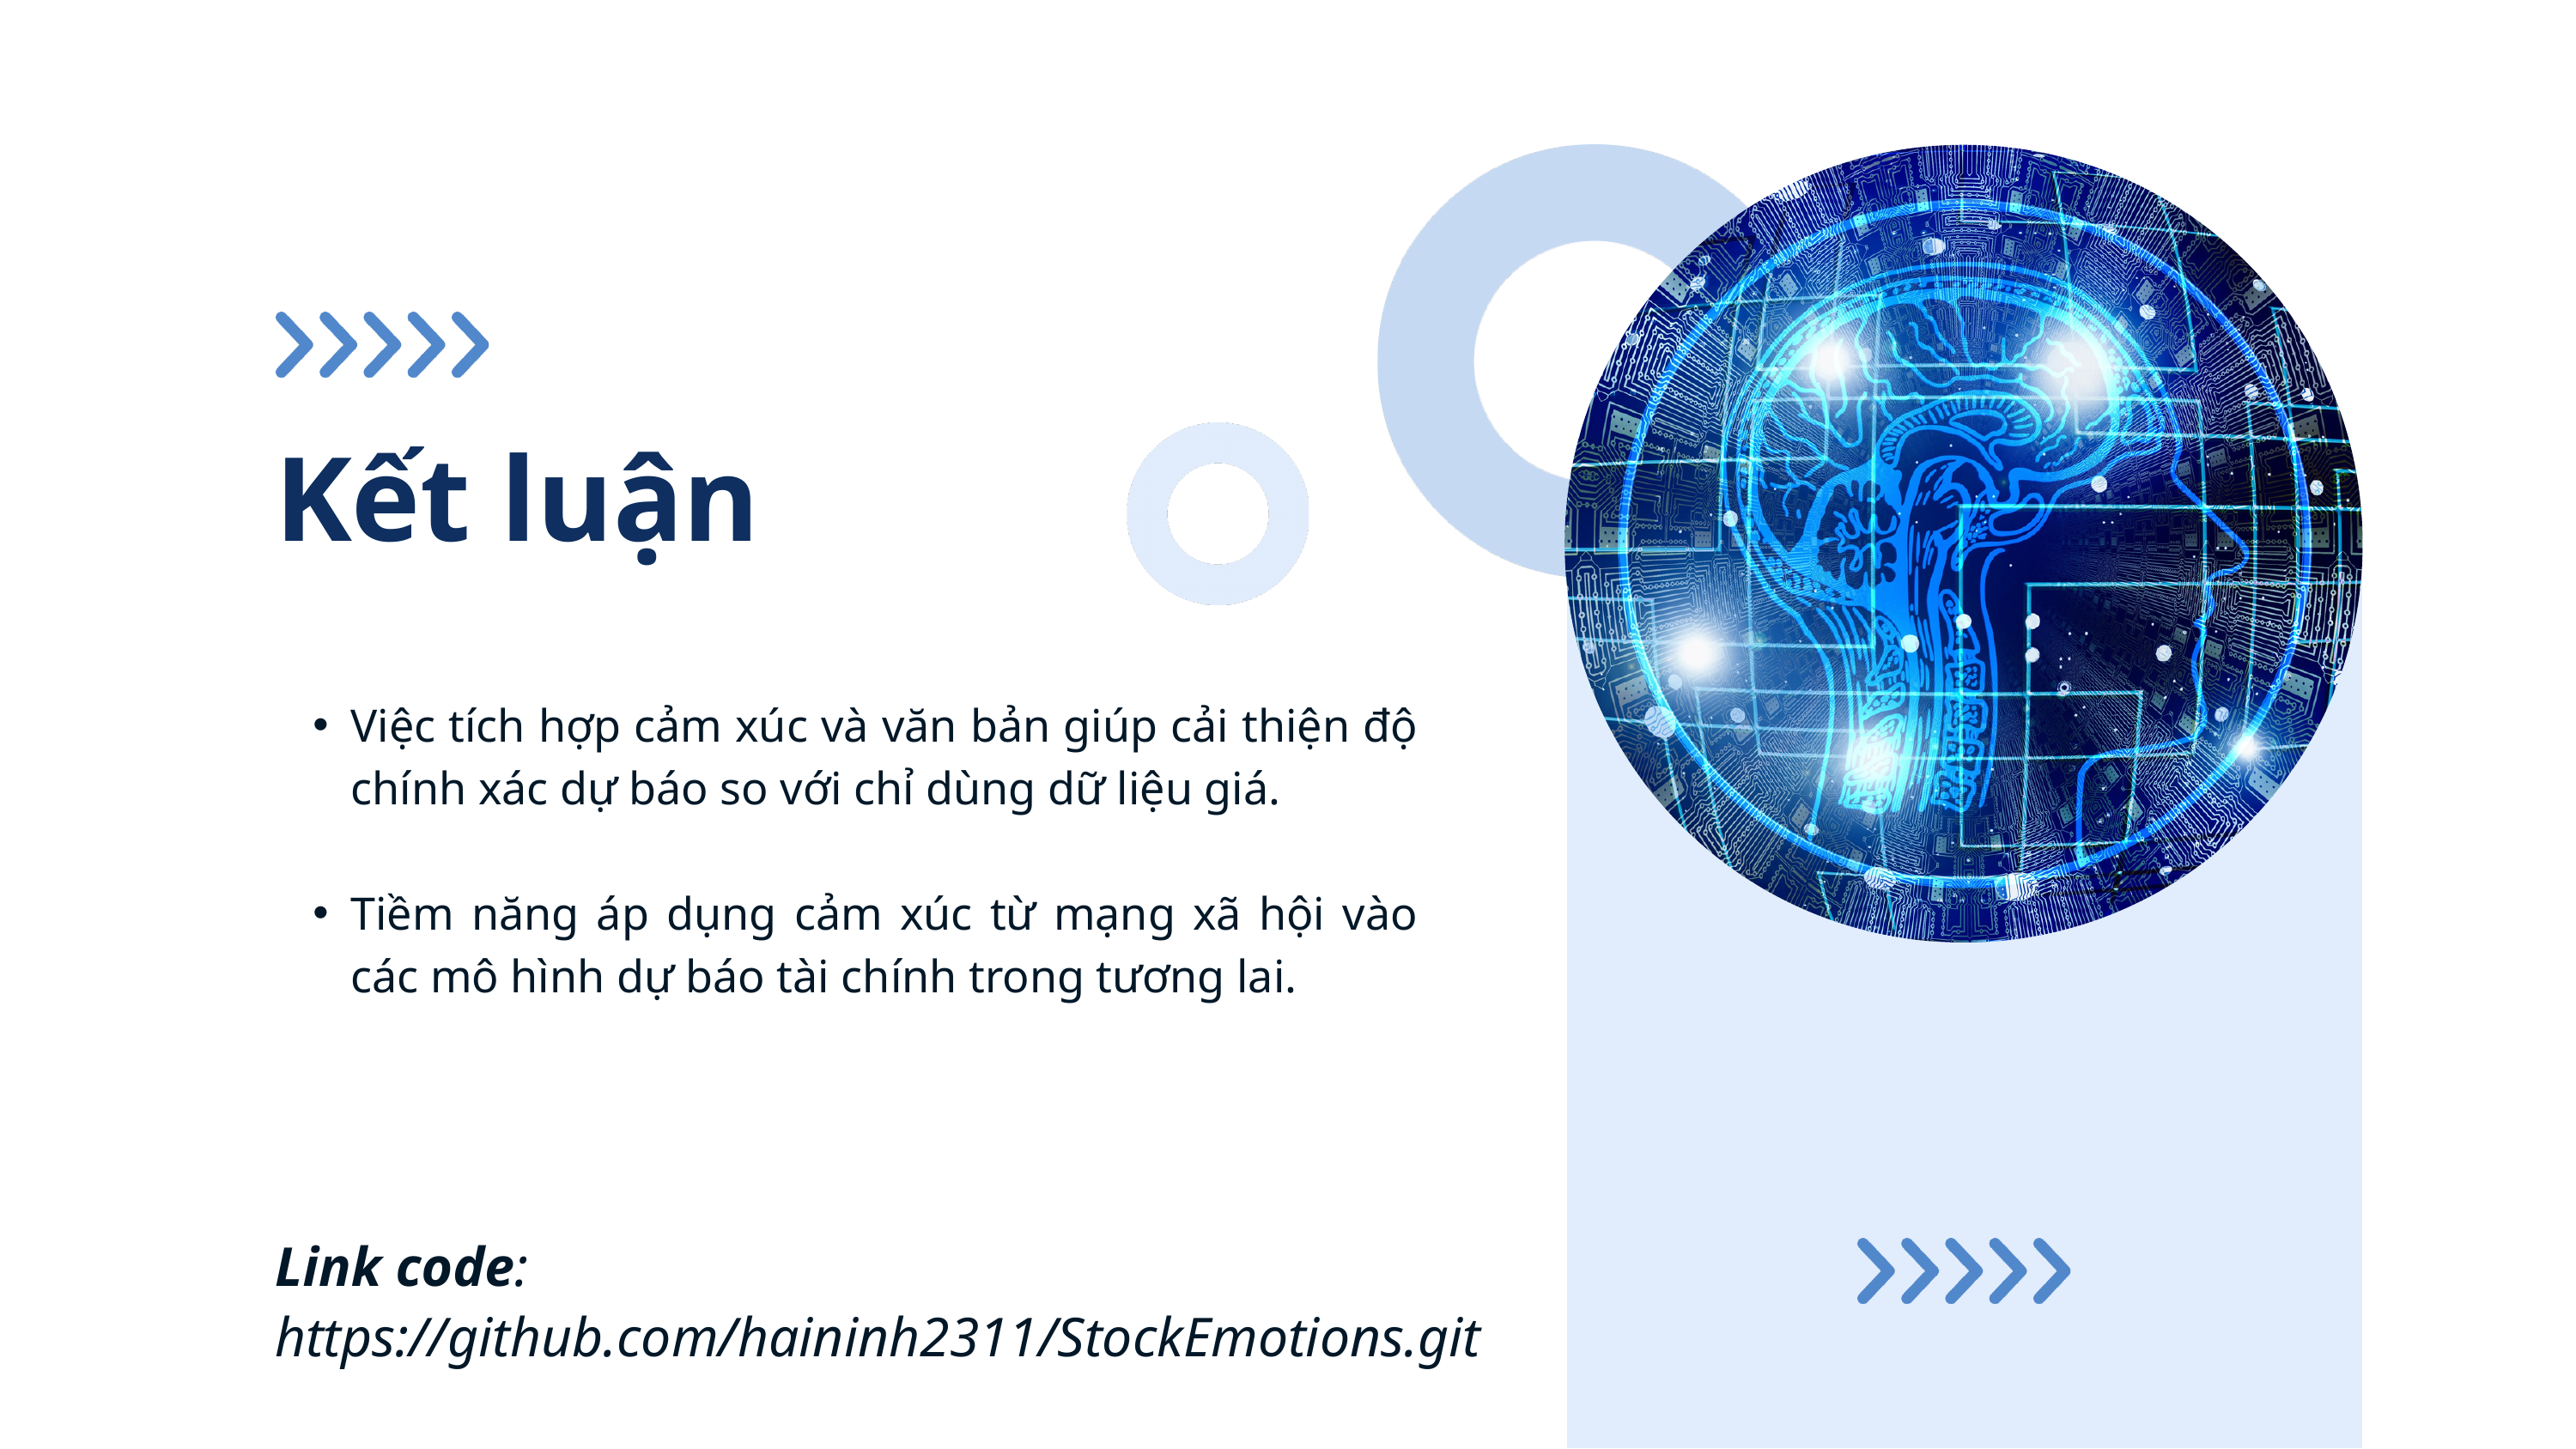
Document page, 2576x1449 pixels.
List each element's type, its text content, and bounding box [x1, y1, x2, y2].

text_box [1564, 144, 2363, 943]
text_box [1127, 422, 1309, 605]
text_box [1377, 144, 1563, 579]
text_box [1566, 949, 2363, 1449]
text_box Kết luận [275, 416, 1040, 565]
text_box Link code: https://github.com/haininh2311/StockEmotions.git [275, 1226, 1562, 1367]
text_box Việc tích hợp cảm xúc và văn bản giúp cải thiện độ chính xác dự báo so với chỉ dùng dữ liệu giá. Tiềm năng áp dụng cảm xúc từ mạng xã hội vào các mô hình dự báo tài chính trong tương lai. [275, 688, 1419, 1002]
text_box [275, 311, 489, 378]
